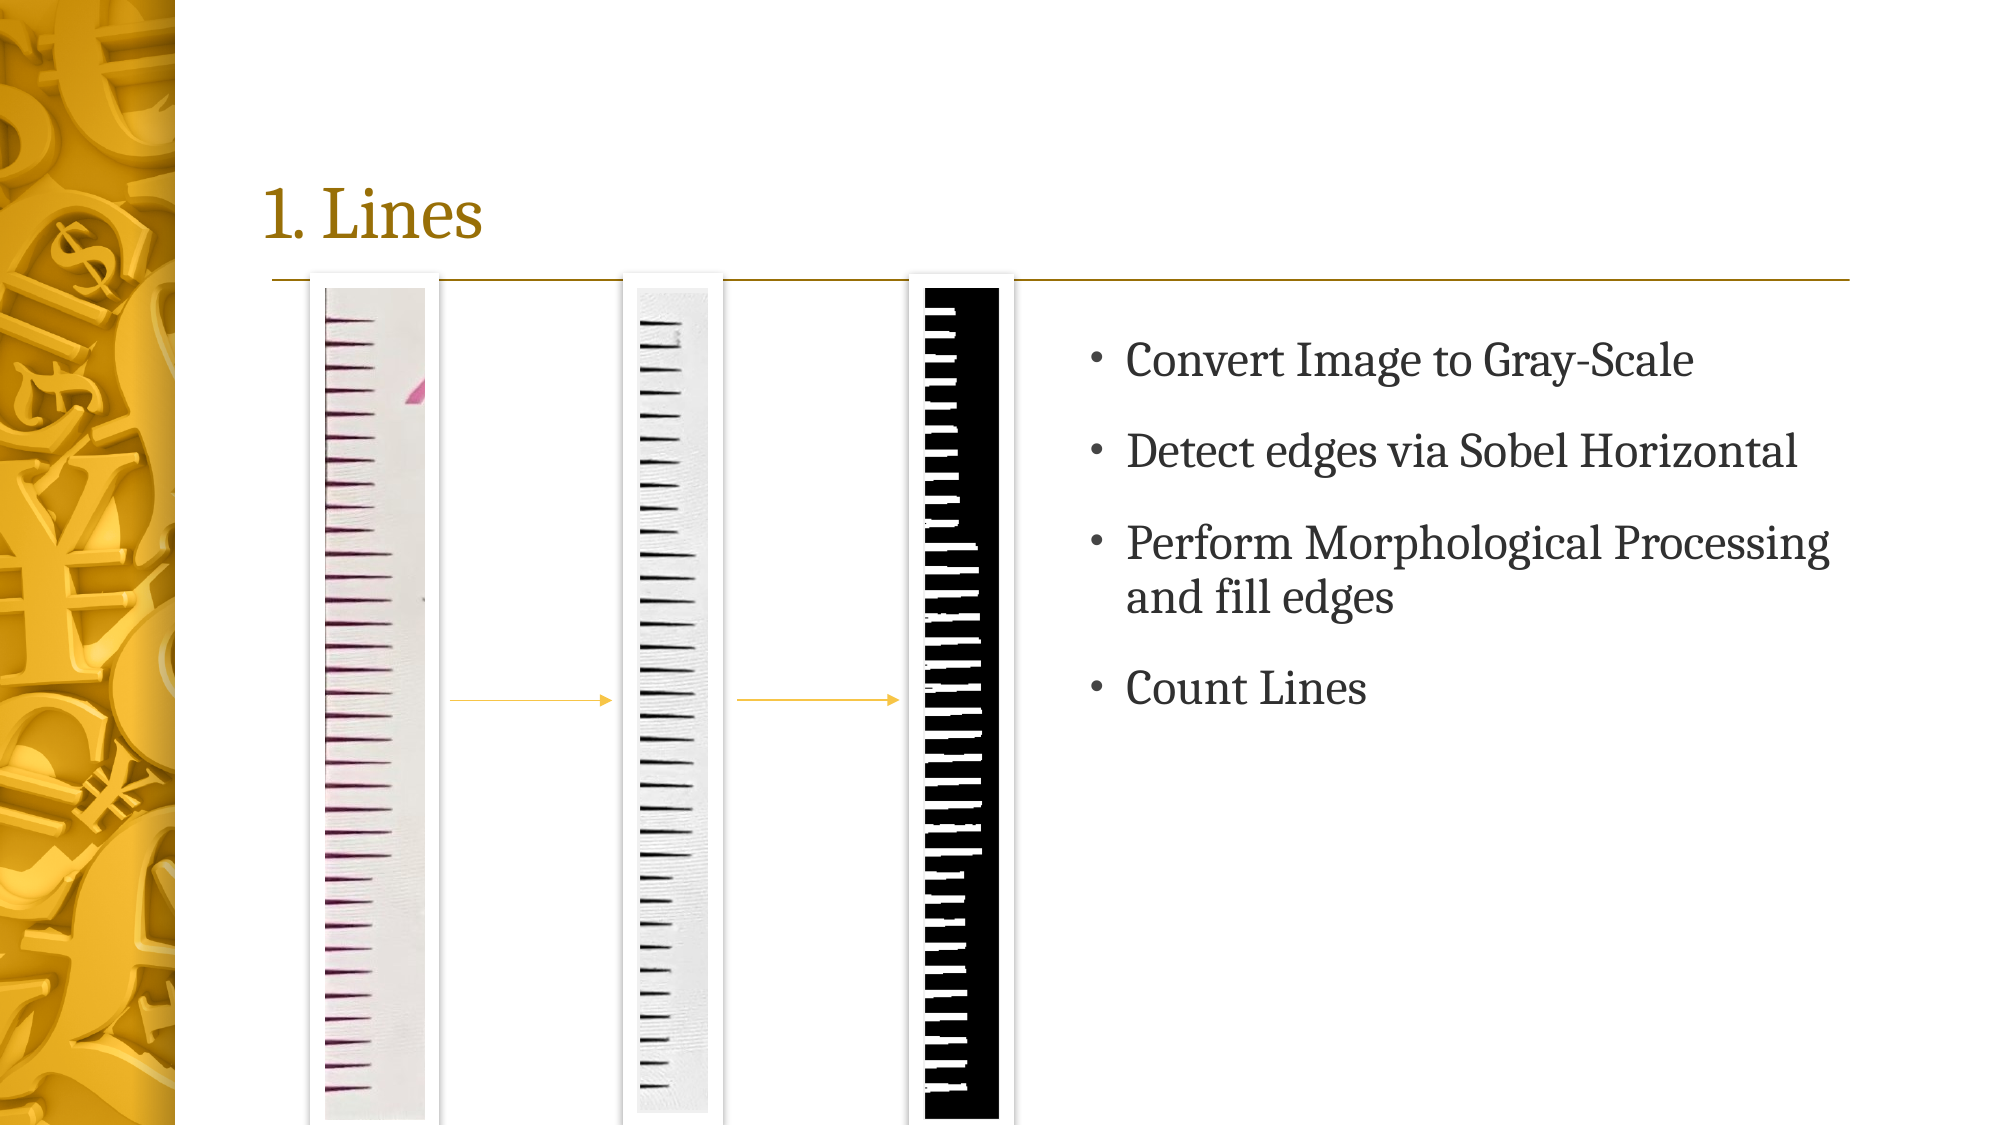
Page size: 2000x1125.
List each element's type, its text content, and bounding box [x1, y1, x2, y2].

title 1. Lines [249, 62, 1863, 263]
picture [923, 288, 1000, 1121]
picture [637, 287, 709, 1113]
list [324, 287, 425, 1121]
picture [0, 0, 175, 1125]
list Convert Image to Gray-Scale Detect edges via Sobel Horizontal Perform Morphological Processing and fill edges Count Lines [1074, 325, 1863, 1013]
